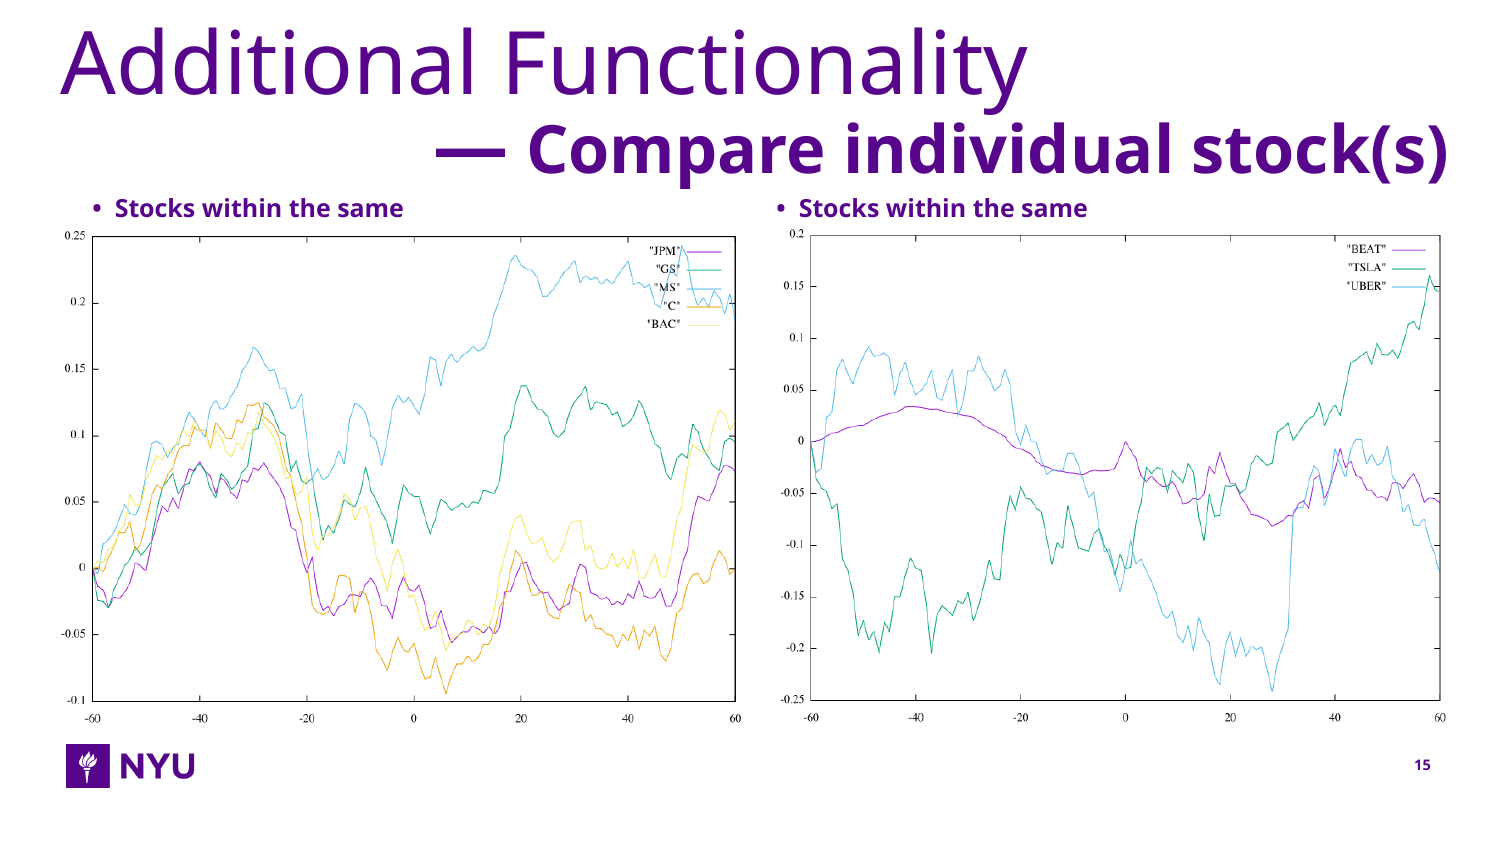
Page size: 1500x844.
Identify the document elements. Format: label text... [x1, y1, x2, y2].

title Additional Functionality [45, 0, 1245, 87]
text_box ― Compare individual stock(s) [301, 83, 1500, 178]
picture [762, 221, 1455, 732]
picture [45, 221, 751, 732]
picture [66, 744, 195, 788]
text_box • Stocks within the same group [761, 177, 1160, 221]
text_box • Stocks within the same sector [77, 177, 476, 220]
